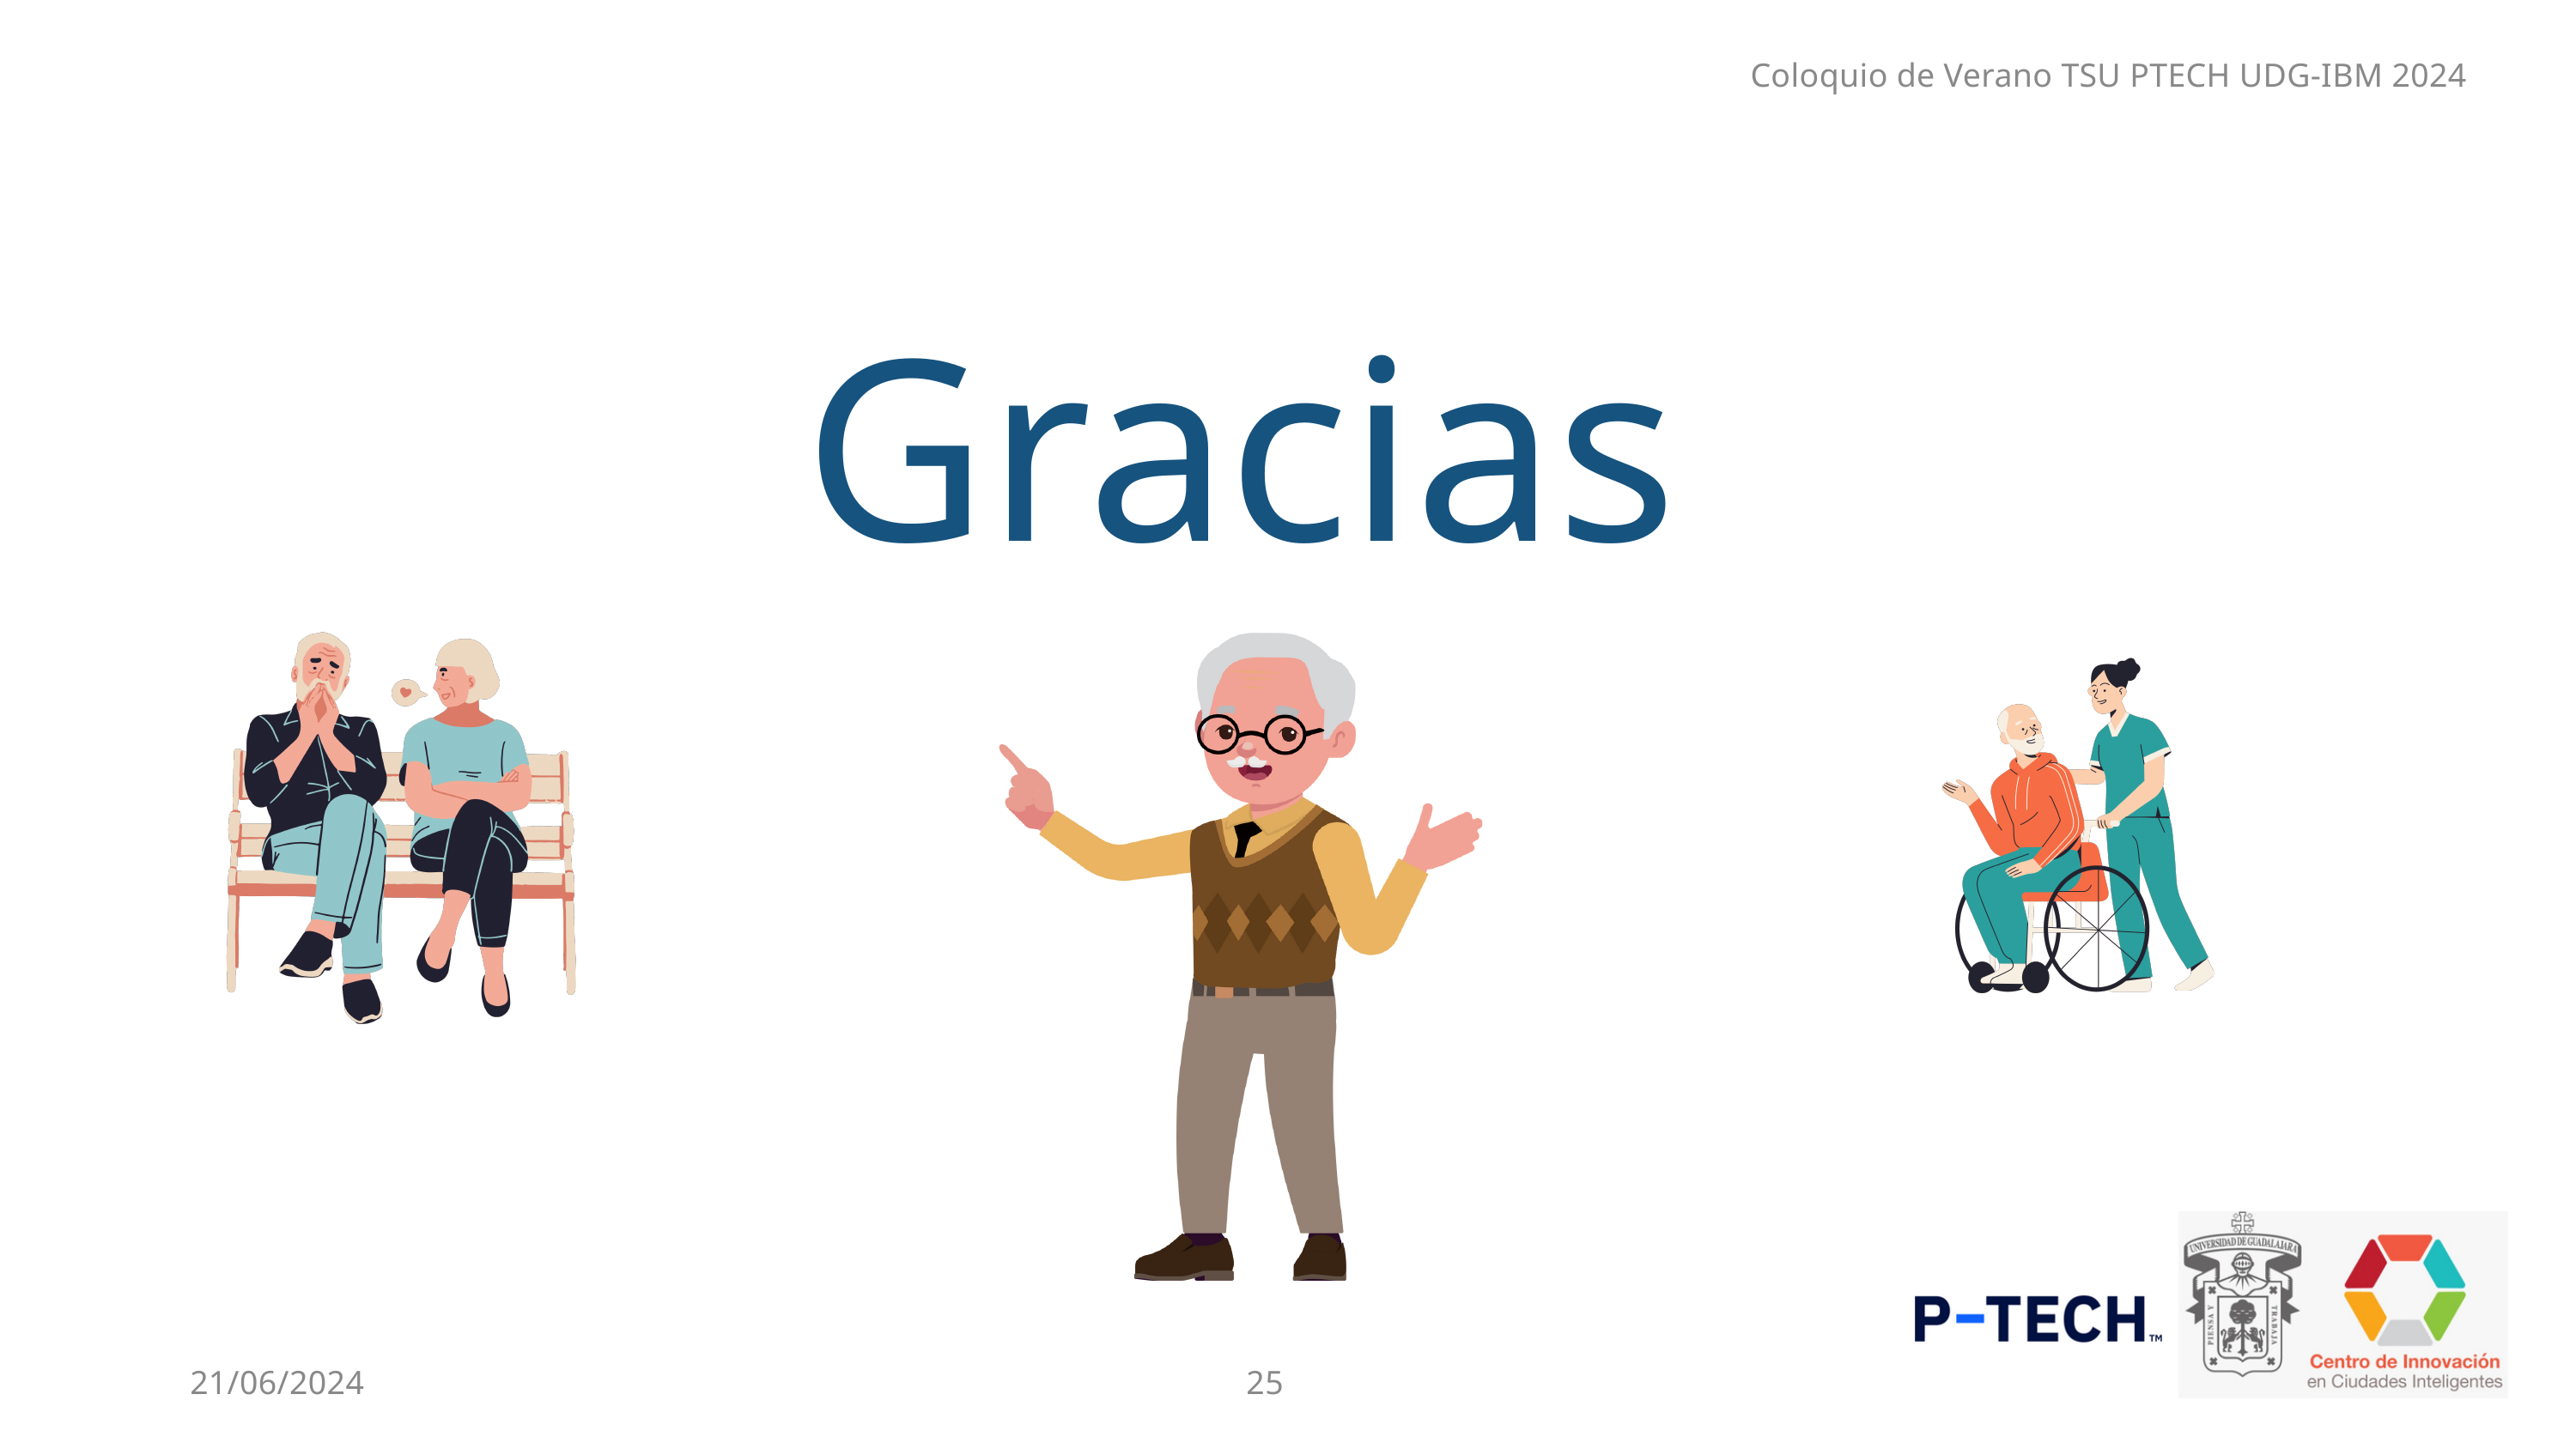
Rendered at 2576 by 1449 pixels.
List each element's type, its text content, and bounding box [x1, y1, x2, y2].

text_box [226, 632, 576, 1024]
text_box Gracias [539, 319, 1942, 592]
text_box [999, 633, 1483, 1281]
text_box 21/06/2024 [190, 1362, 744, 1401]
text_box [1900, 1280, 2173, 1359]
text_box [1941, 658, 2215, 993]
text_box Coloquio de Verano TSU PTECH UDG-IBM 2024 [1687, 55, 2531, 94]
text_box 25 [987, 1362, 1542, 1401]
text_box [2178, 1211, 2508, 1398]
